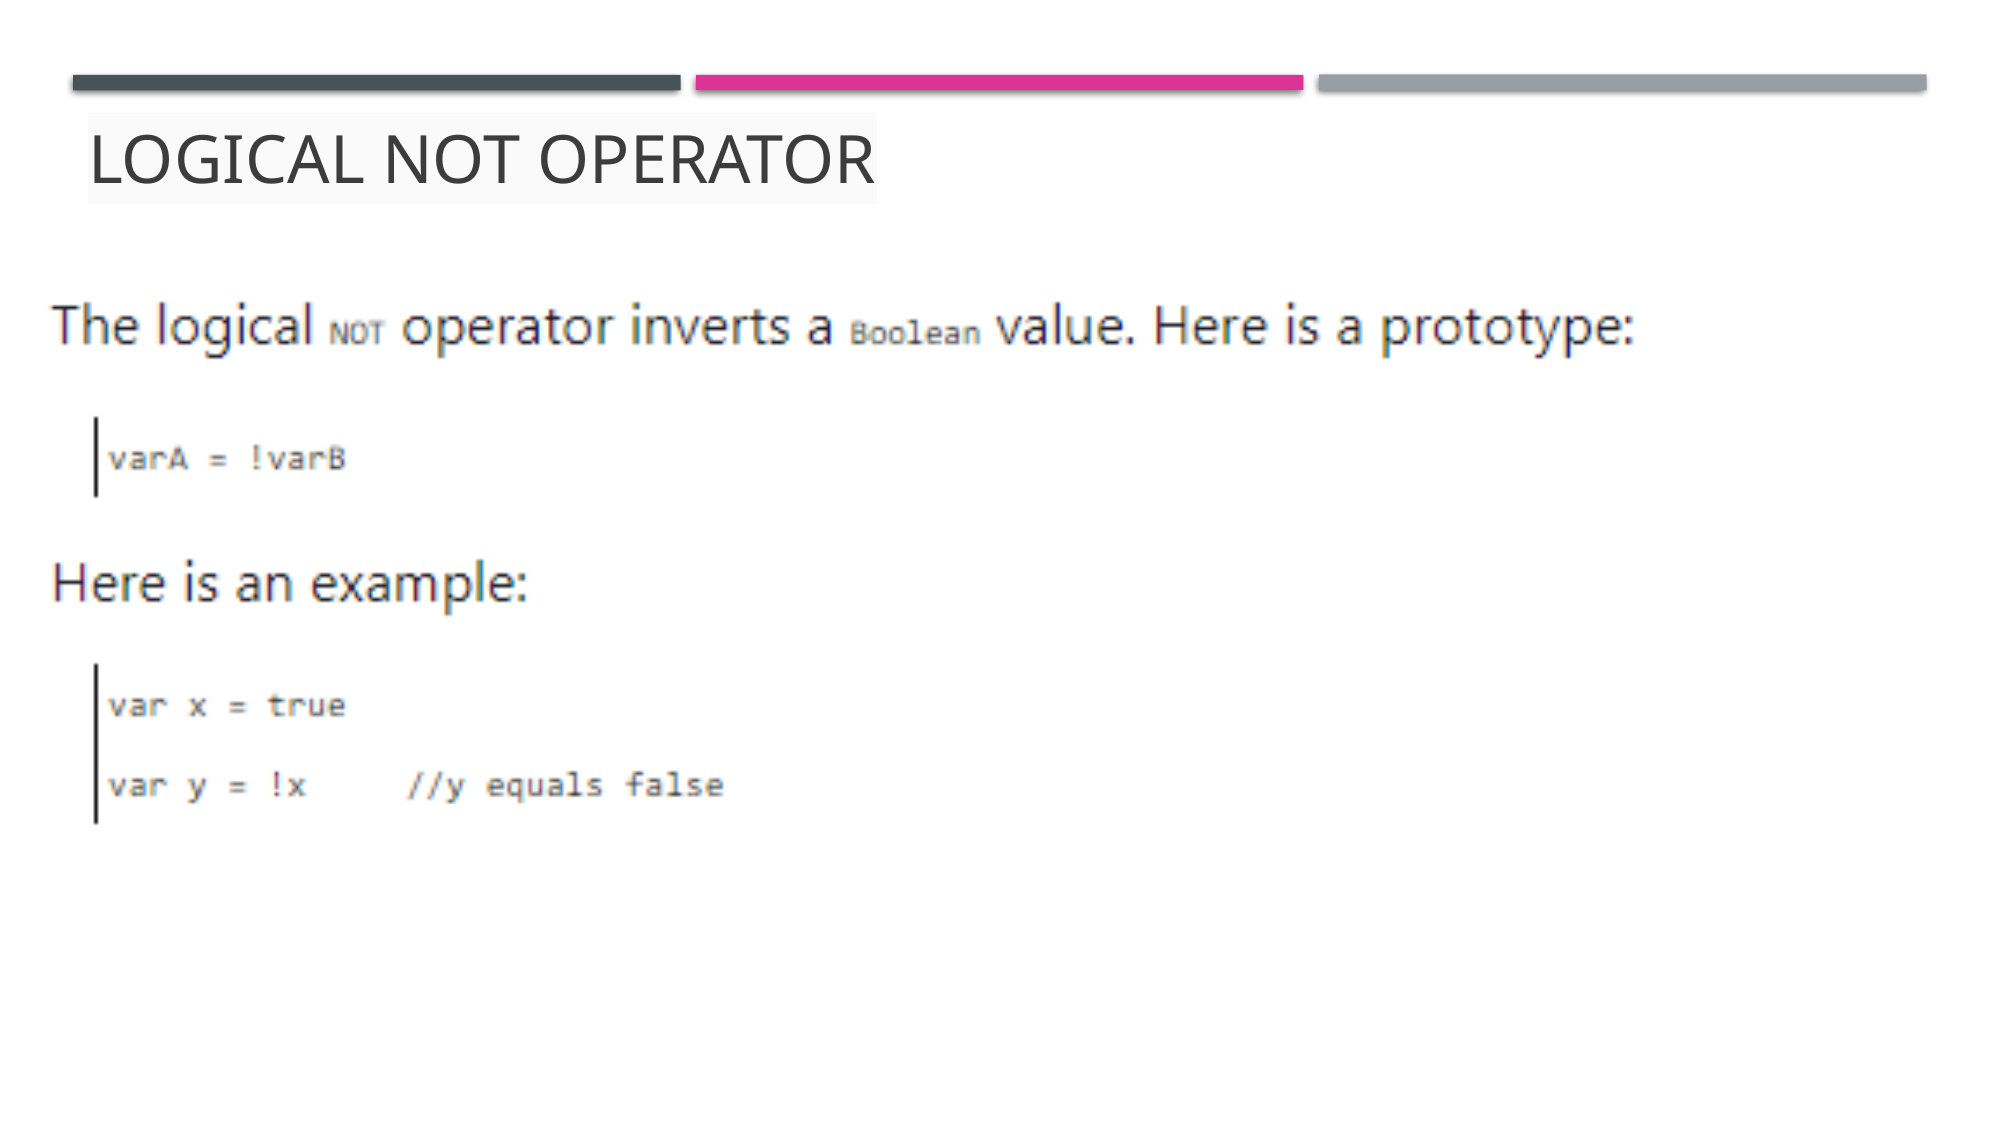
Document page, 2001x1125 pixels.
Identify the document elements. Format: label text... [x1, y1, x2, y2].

title Logical NOT operator [68, 97, 1932, 223]
picture [32, 255, 1686, 840]
